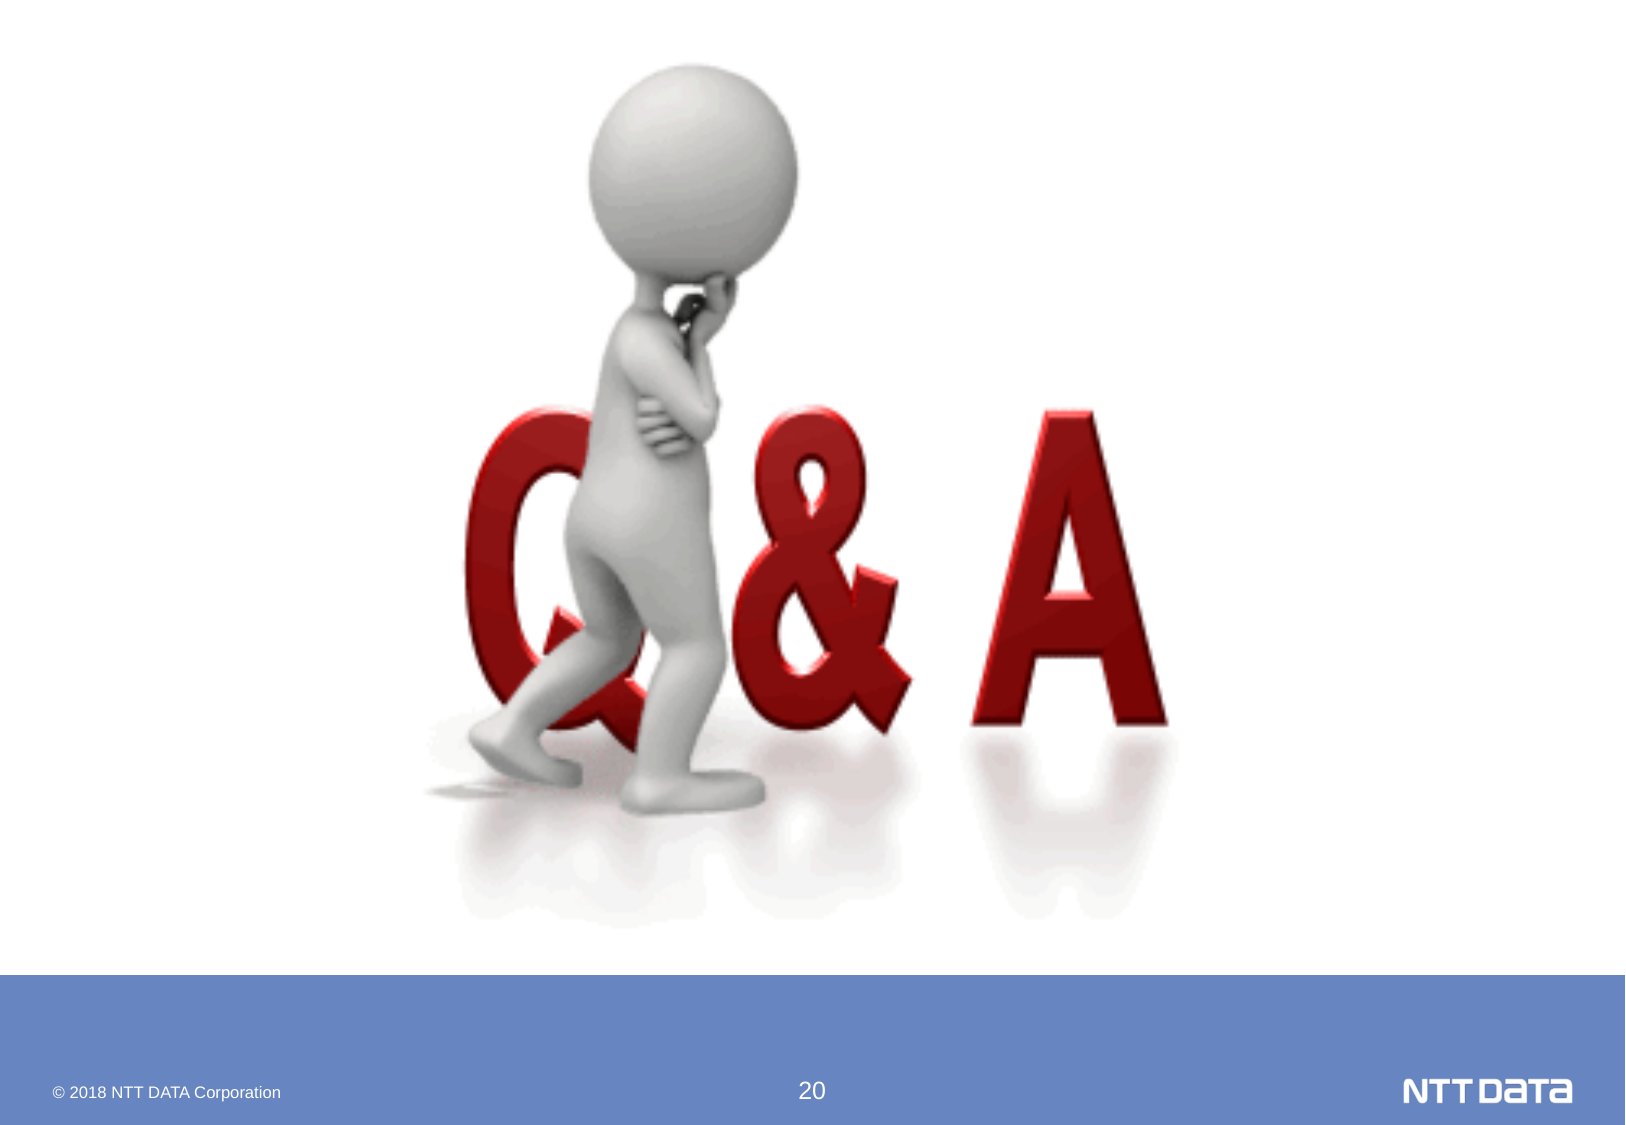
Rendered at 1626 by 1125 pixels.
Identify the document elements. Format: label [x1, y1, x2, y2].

picture [1391, 1066, 1585, 1116]
picture [0, 0, 1625, 975]
